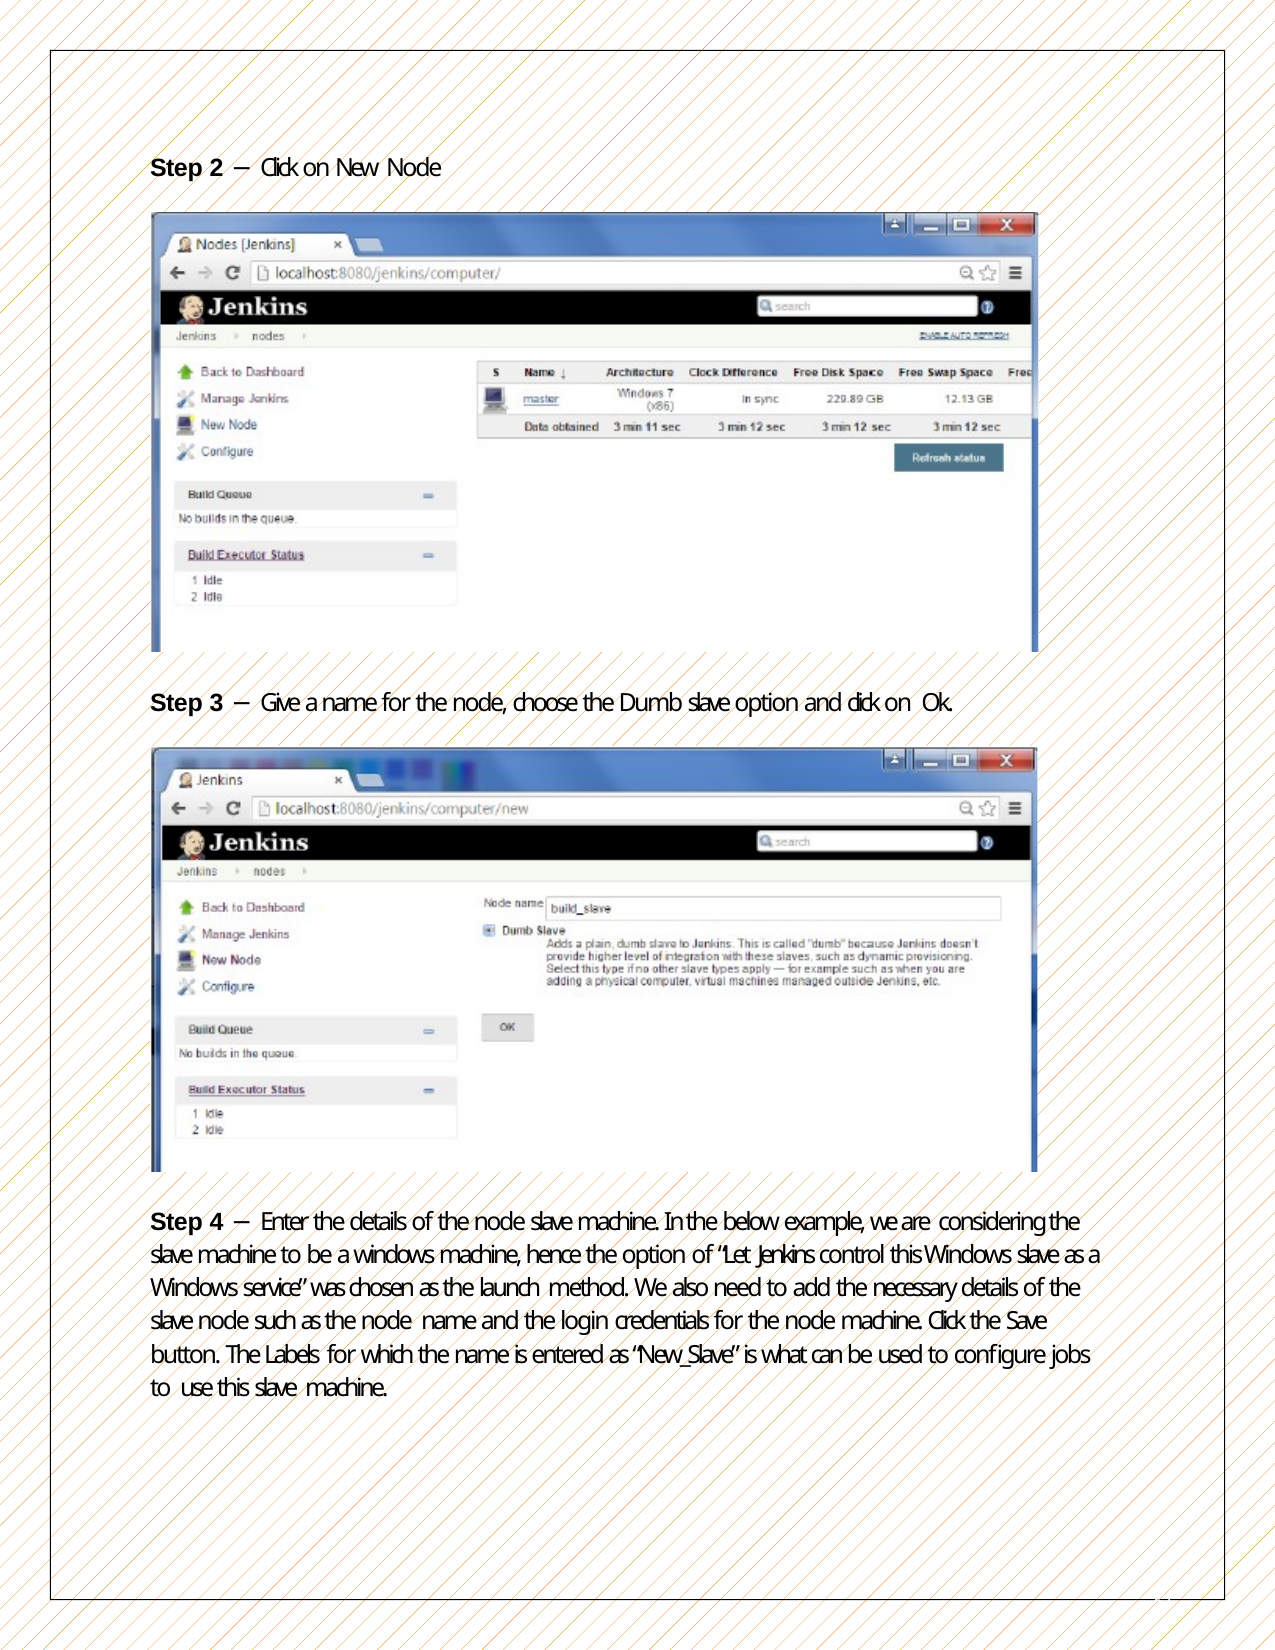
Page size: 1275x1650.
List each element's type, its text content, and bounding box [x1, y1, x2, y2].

text_box Step 4 − Enter the details of the node slave machine. In the below example, we are considering the slave machine to be a windows machine, hence the option of “Let Jenkins control this Windows slave as a Windows service” was chosen as the launch method. We also need to add the necessary details of the slave node such as the node name and the login credentials for the node machine. Click the Save button. The Labels for which the name is entered as “New_Slave” is what can be used to configure jobs to use this slave machine. [147, 1200, 1035, 1402]
slide_number 57 [1035, 1117, 1173, 1650]
text_box Step 2 − Click on New Node [147, 149, 469, 182]
text_box [150, 746, 1038, 1172]
text_box [150, 212, 1040, 652]
text_box Step 3 − Give a name for the node, choose the Dumb slave option and click on Ok. [147, 684, 1068, 717]
